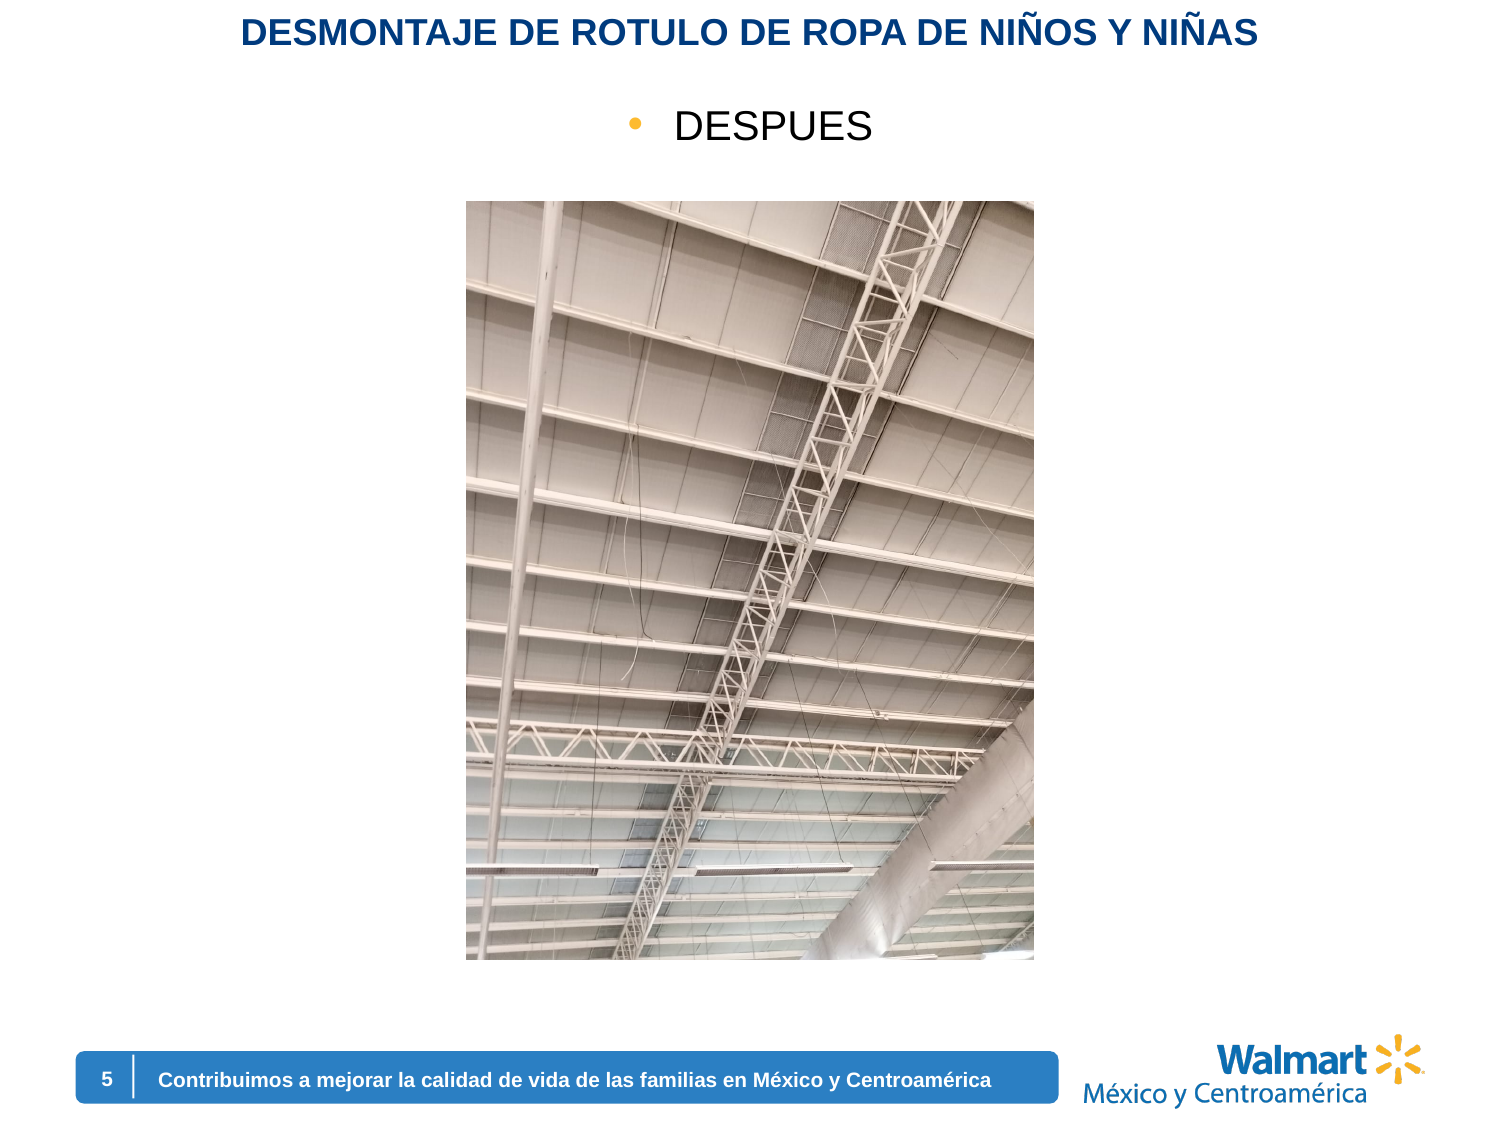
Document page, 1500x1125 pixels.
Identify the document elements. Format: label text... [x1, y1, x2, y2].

title DESMONTAJE DE ROTULO DE ROPA DE NIÑOS Y NIÑAS [74, 0, 1426, 61]
picture [1084, 1034, 1425, 1109]
footer Contribuimos a mejorar la calidad de vida de las familias en México y Centroamérica [142, 1058, 1024, 1093]
text_box DESPUES [443, 91, 1057, 217]
picture [465, 201, 1035, 960]
